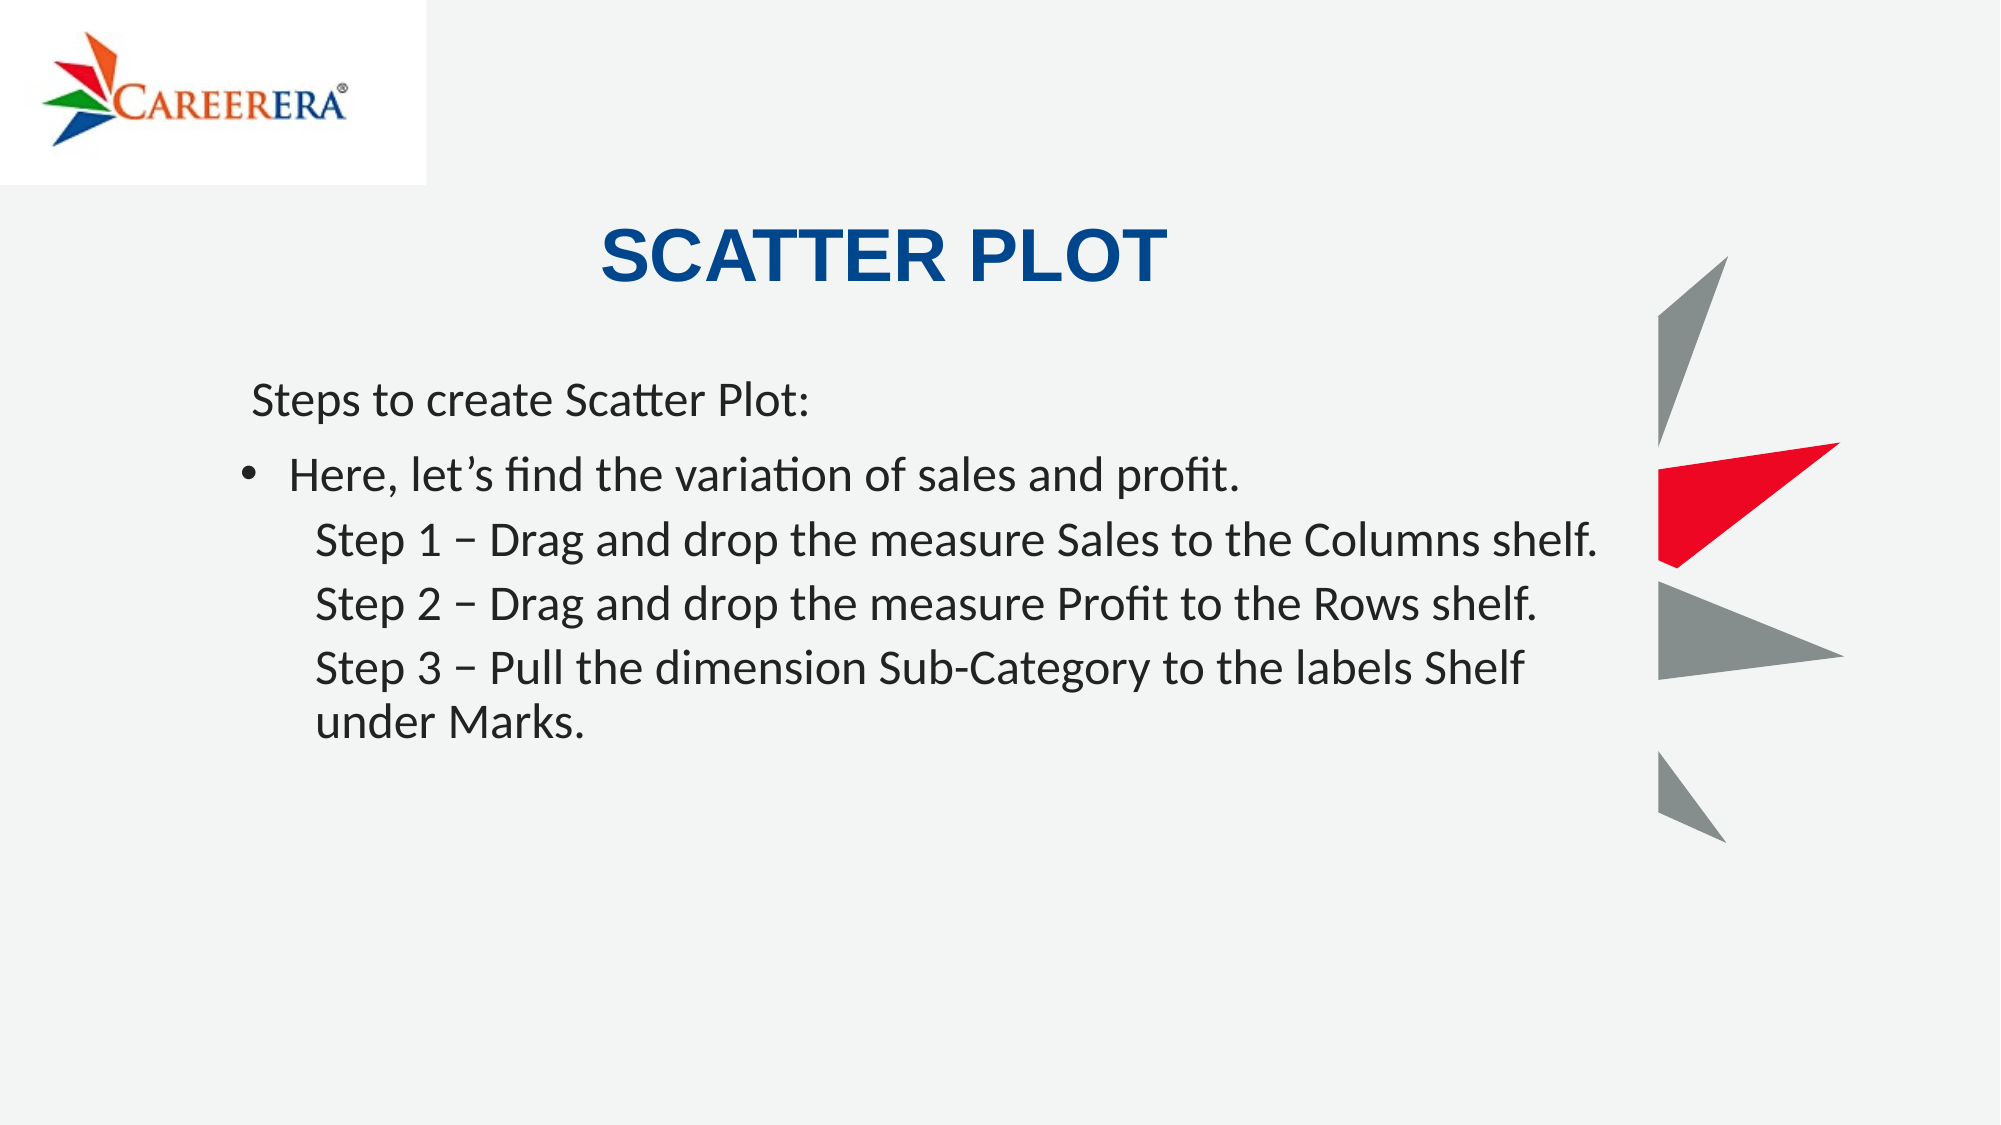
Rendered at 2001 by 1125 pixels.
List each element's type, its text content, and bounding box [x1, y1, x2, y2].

picture [0, 0, 427, 186]
title SCATTER PLOT [133, 204, 1636, 310]
list Steps to create Scatter Plot: Here, let’s find the variation of sales and profit. Step 1 − Drag and drop the measure Sales to the Columns shelf. Step 2 − Drag and drop the measure Profit to the Rows shelf. Step 3 − Pull the dimension Sub-Category to the labels Shelf under Marks. [225, 329, 1617, 869]
